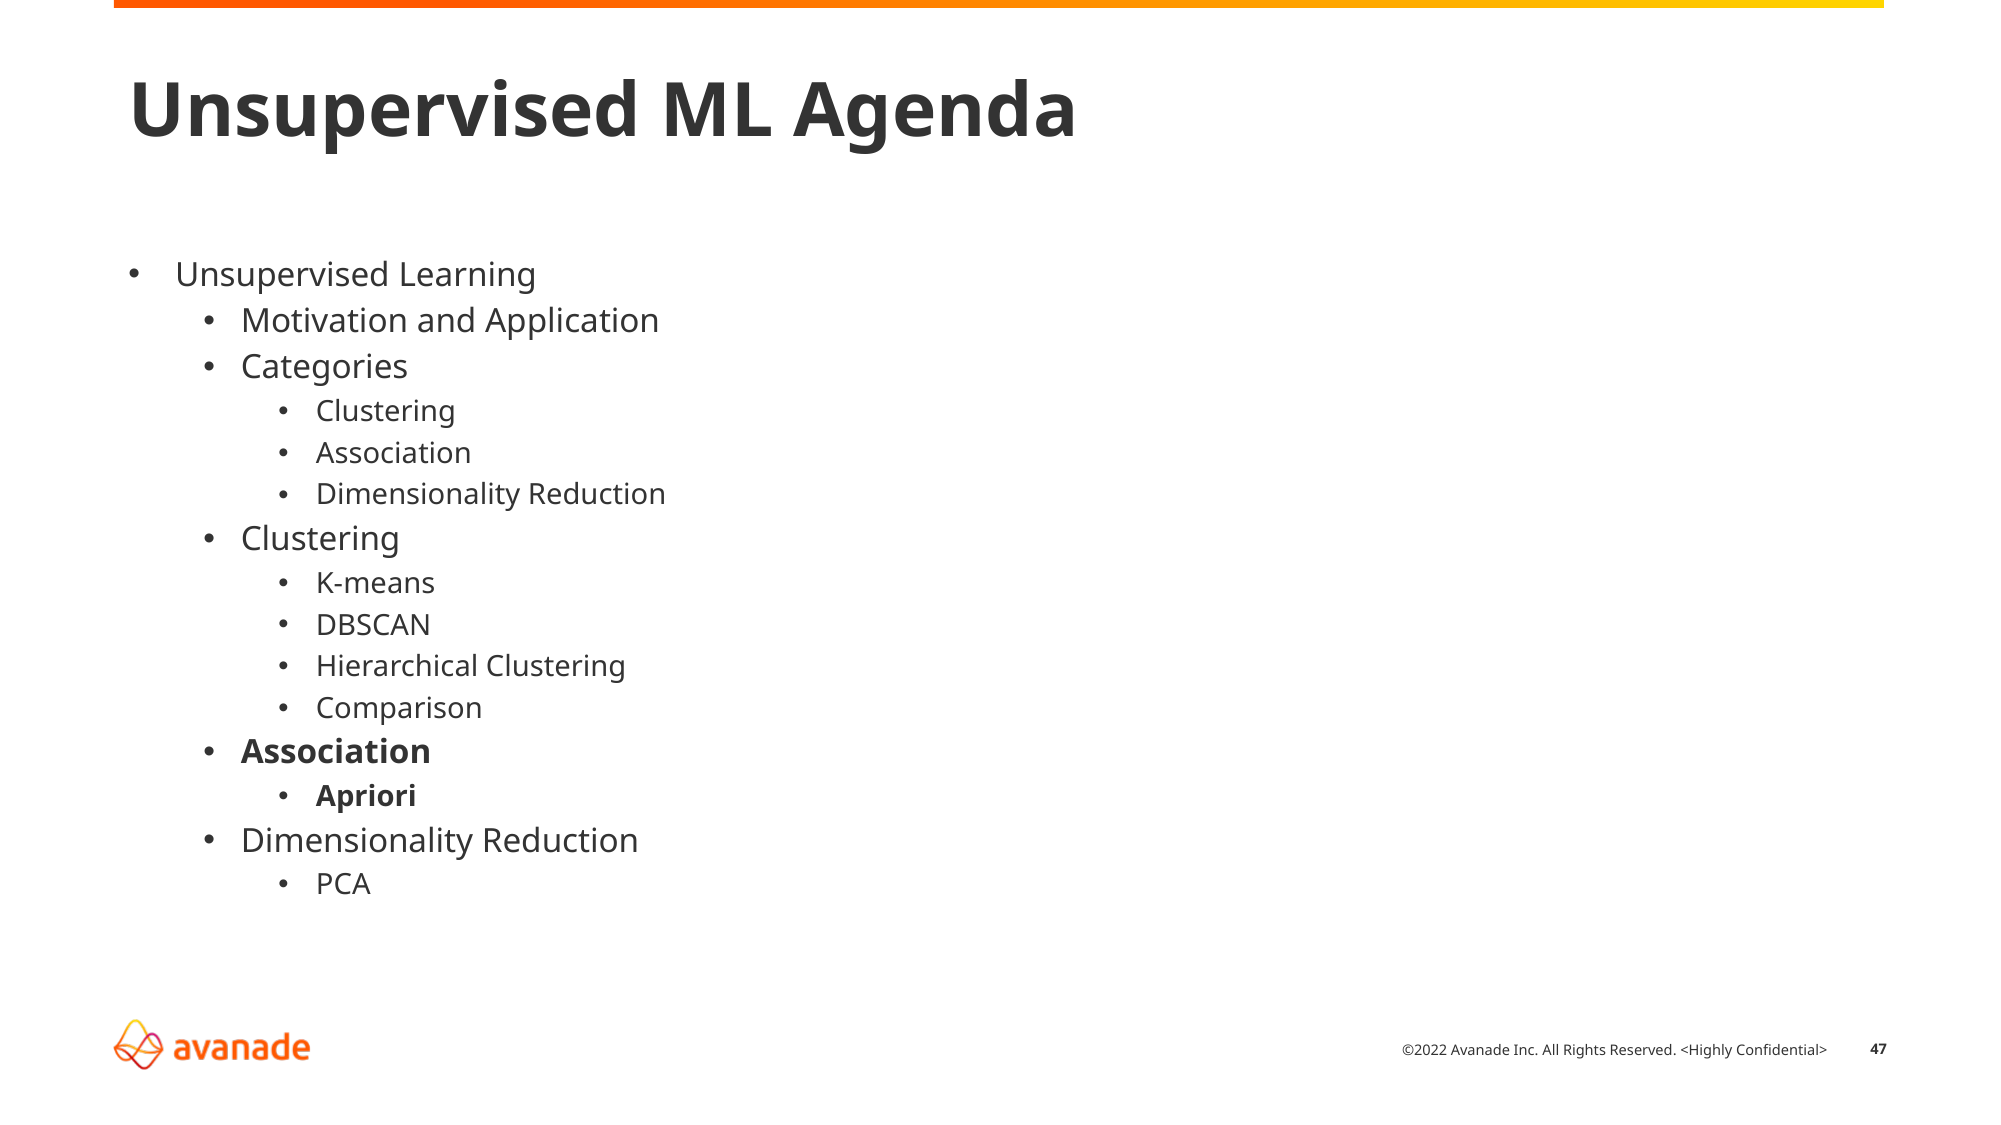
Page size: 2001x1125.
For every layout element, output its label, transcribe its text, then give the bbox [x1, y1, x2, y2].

list Unsupervised Learning Motivation and Application Categories Clustering Association Dimensionality Reduction Clustering K-means DBSCAN Hierarchical Clustering Comparison Association Apriori Dimensionality Reduction PCA [113, 249, 1883, 964]
picture [93, 999, 339, 1090]
title Unsupervised ML Agenda [113, 64, 1883, 228]
